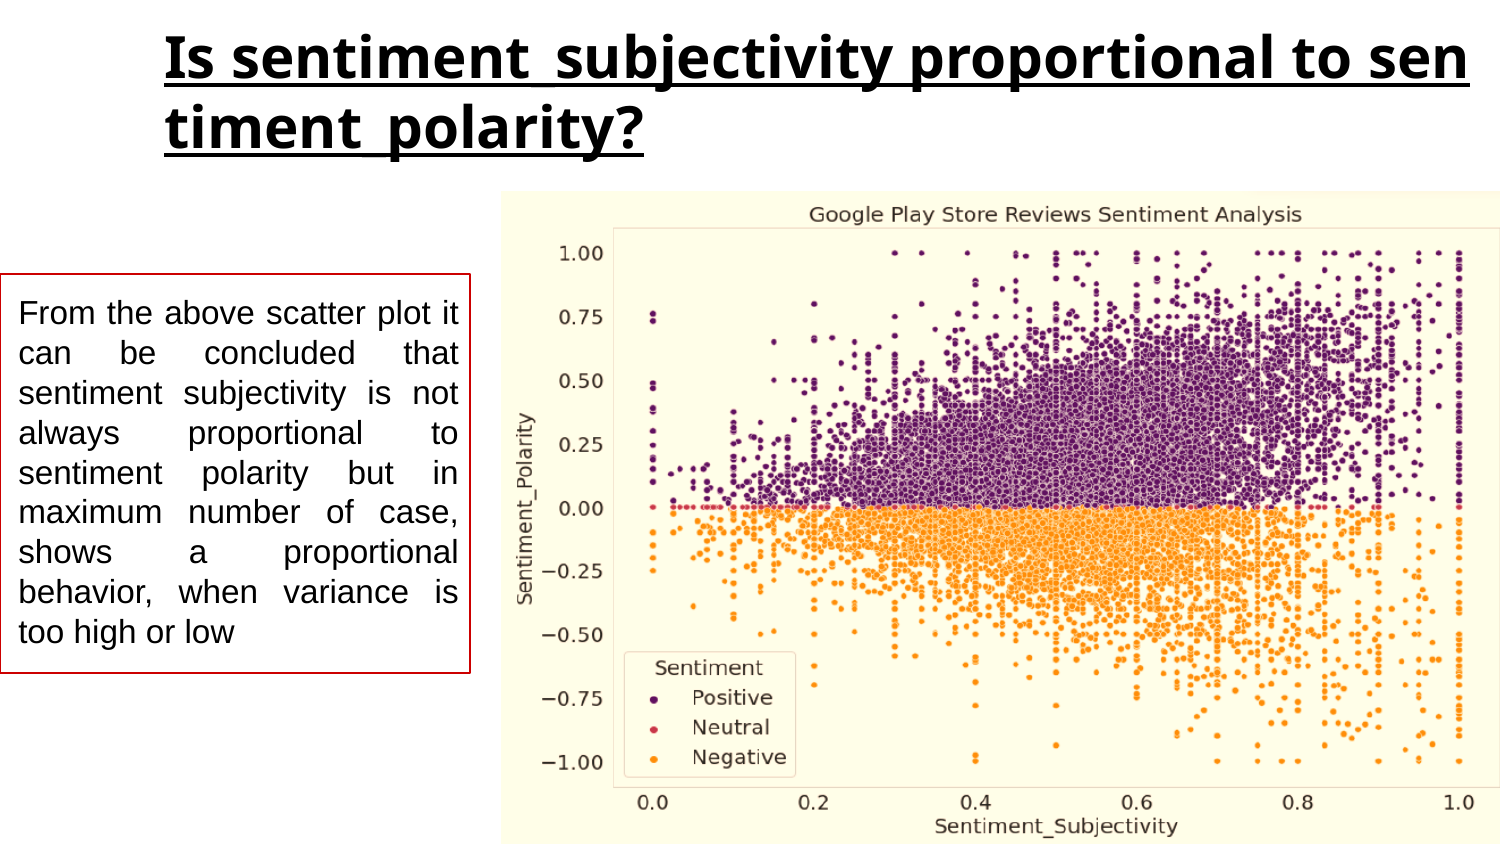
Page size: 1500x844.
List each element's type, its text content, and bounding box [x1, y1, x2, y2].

text_box [0, 273, 471, 673]
text_box Is sentiment_subjectivity proportional to sentiment_polarity? [149, 12, 1493, 168]
picture [501, 191, 1500, 844]
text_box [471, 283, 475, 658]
